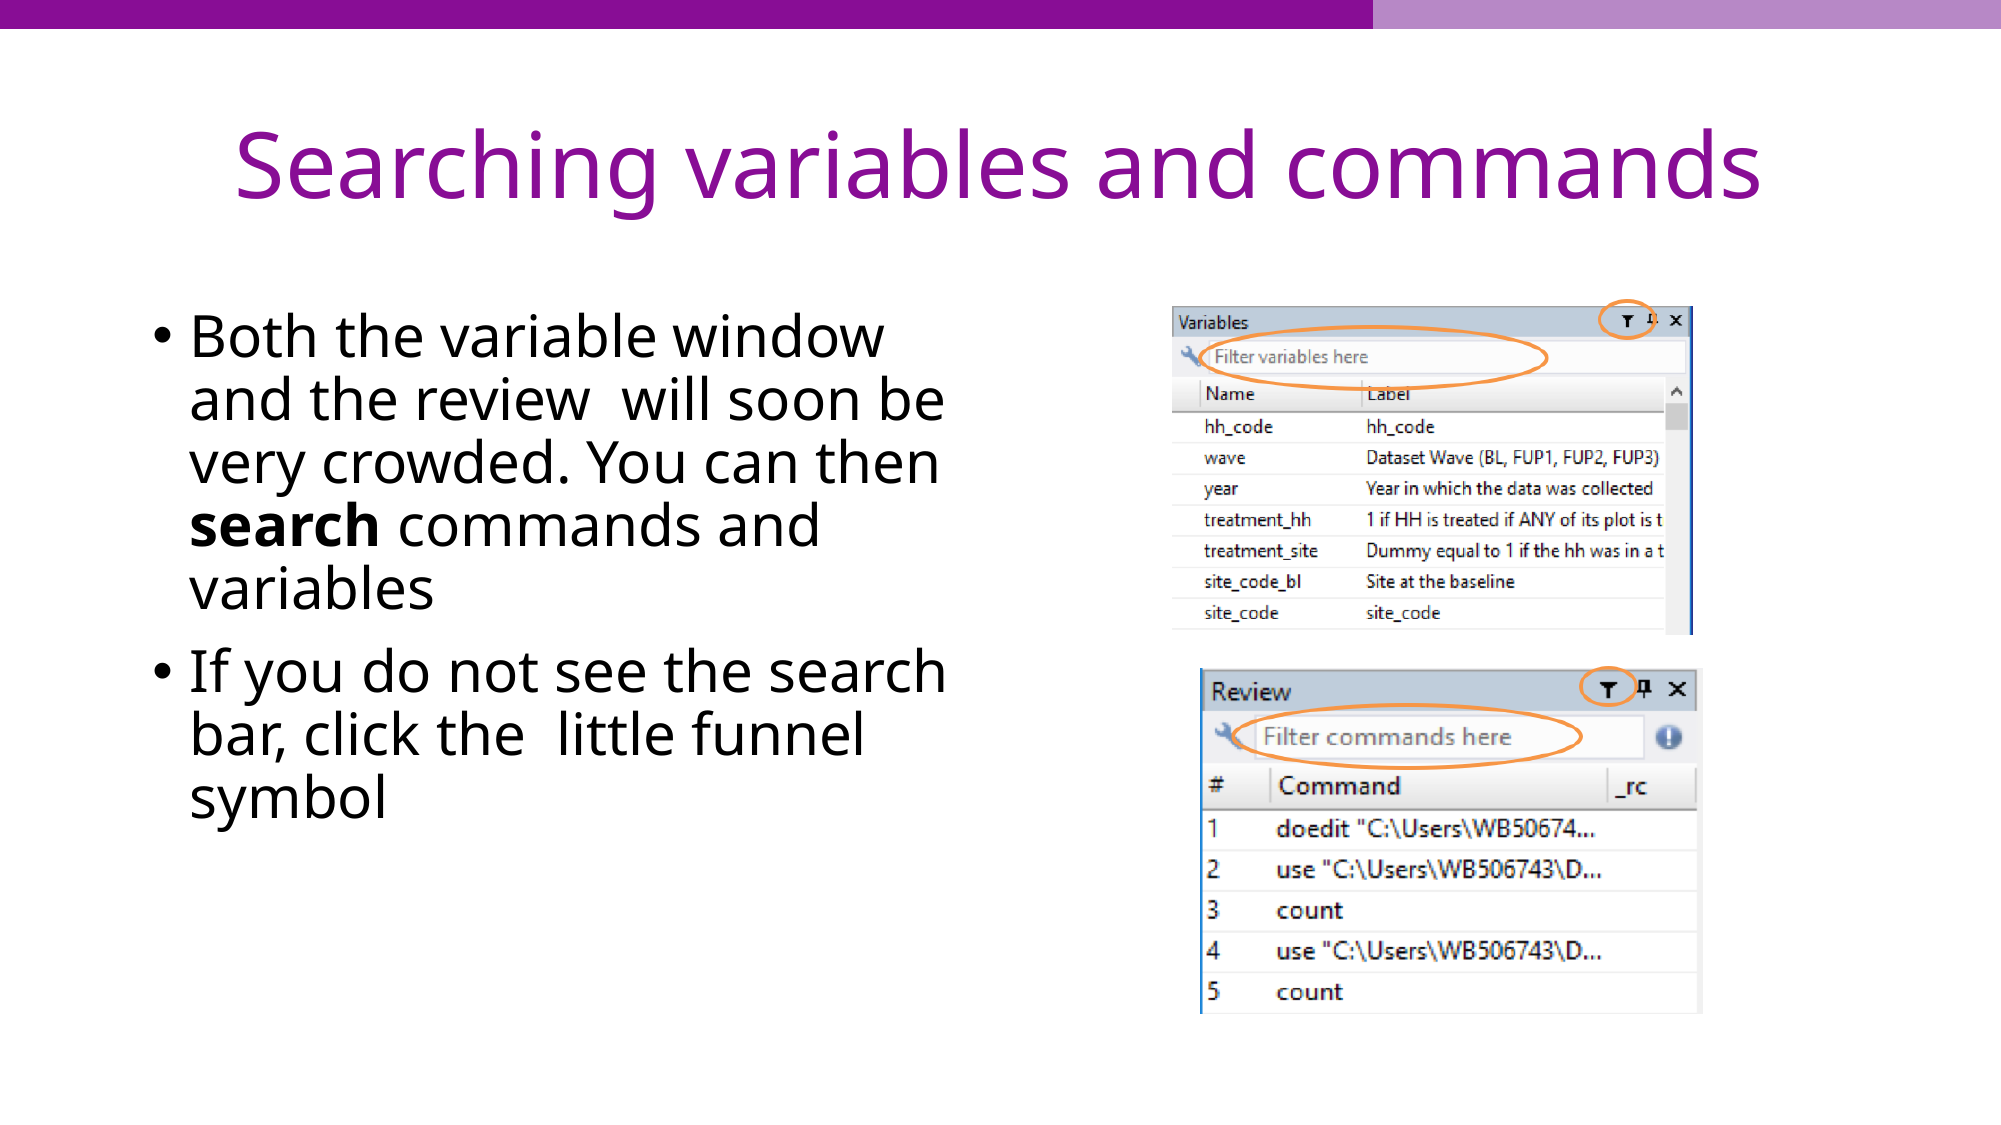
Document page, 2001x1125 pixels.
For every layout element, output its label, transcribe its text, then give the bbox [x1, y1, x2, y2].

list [1172, 299, 1703, 1014]
title Searching variables and commands [137, 59, 1863, 278]
list Both the variable window and the review will soon be very crowded. You can then search commands and variables If you do not see the search bar, click the little funnel symbol [137, 299, 988, 1014]
